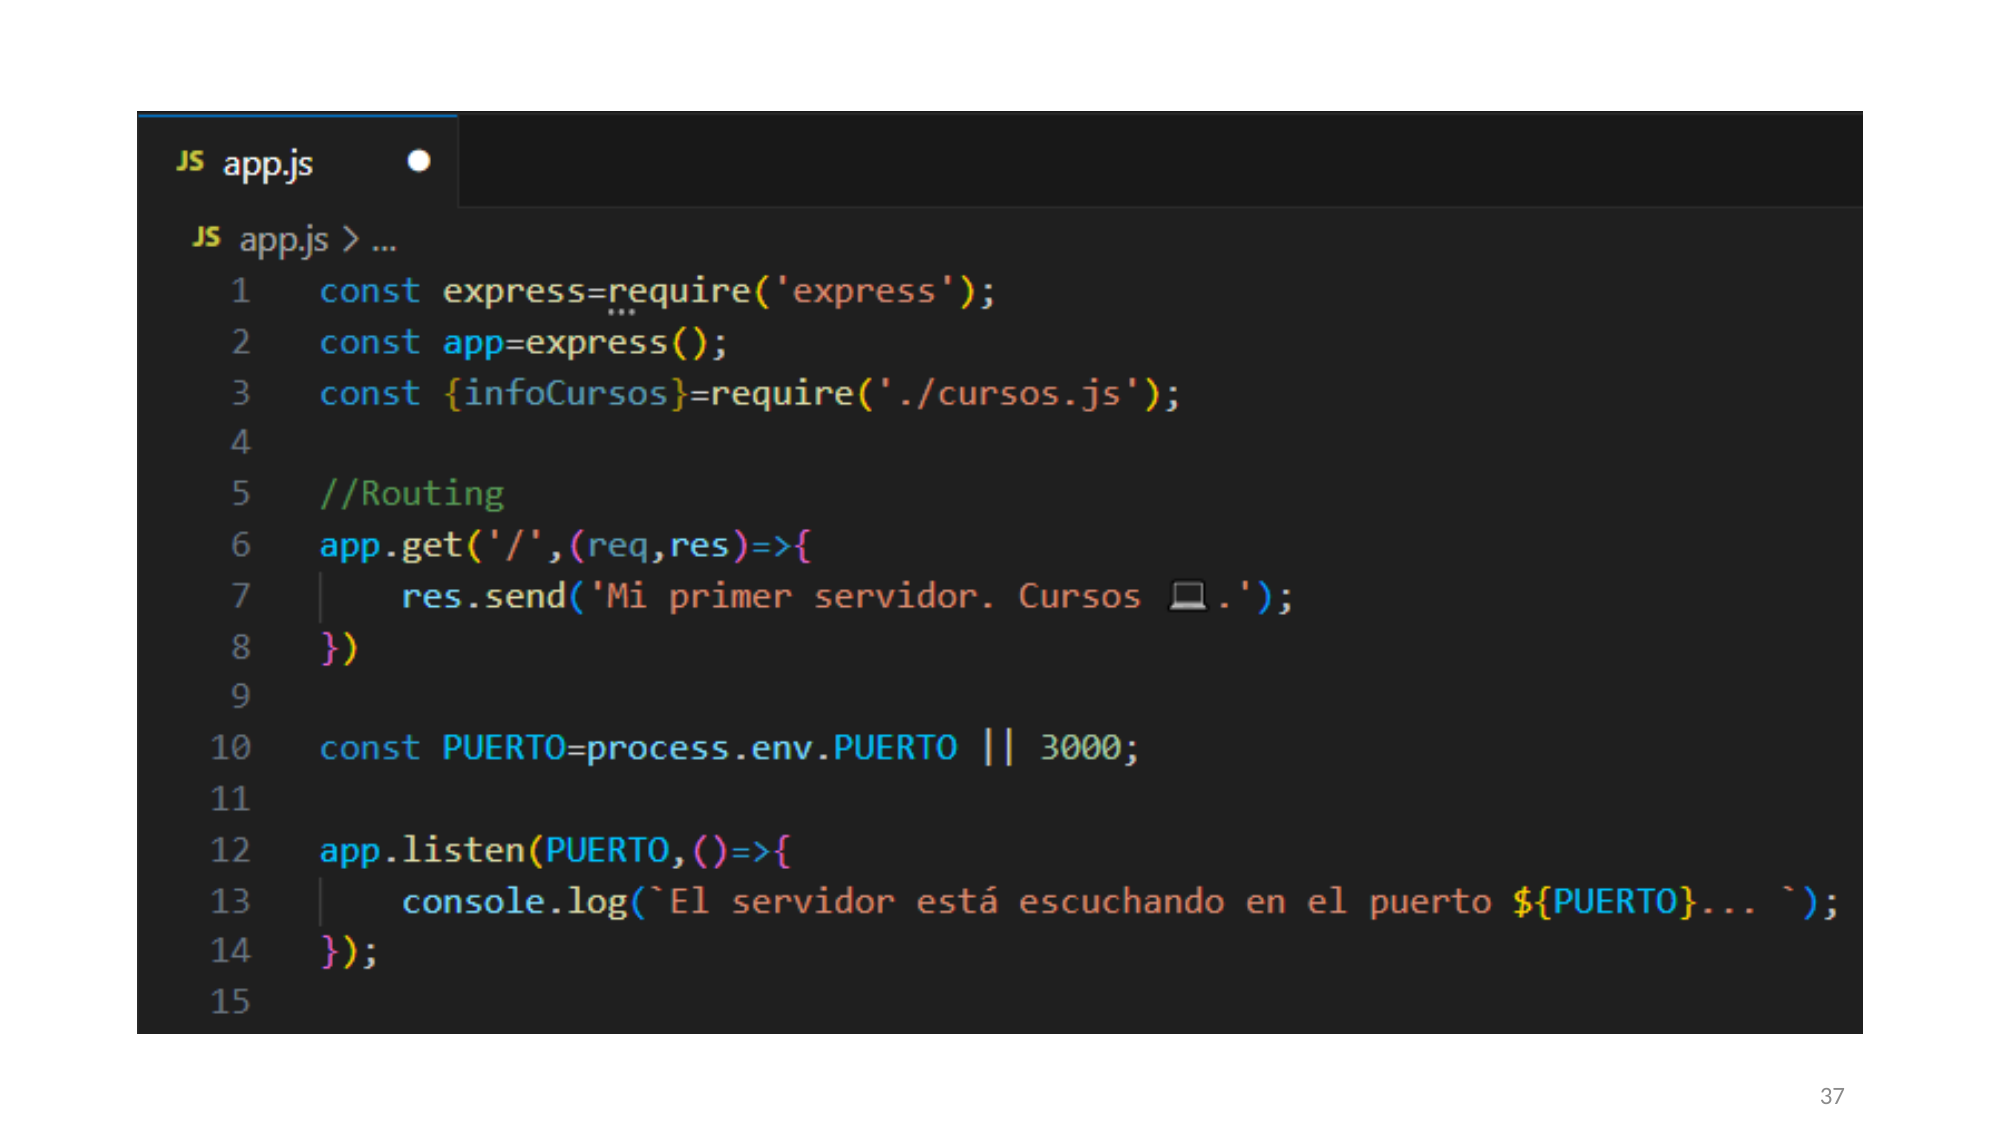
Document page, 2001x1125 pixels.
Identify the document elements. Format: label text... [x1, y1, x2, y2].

slide_number 37 [1410, 1065, 1861, 1125]
picture [137, 111, 1863, 1034]
